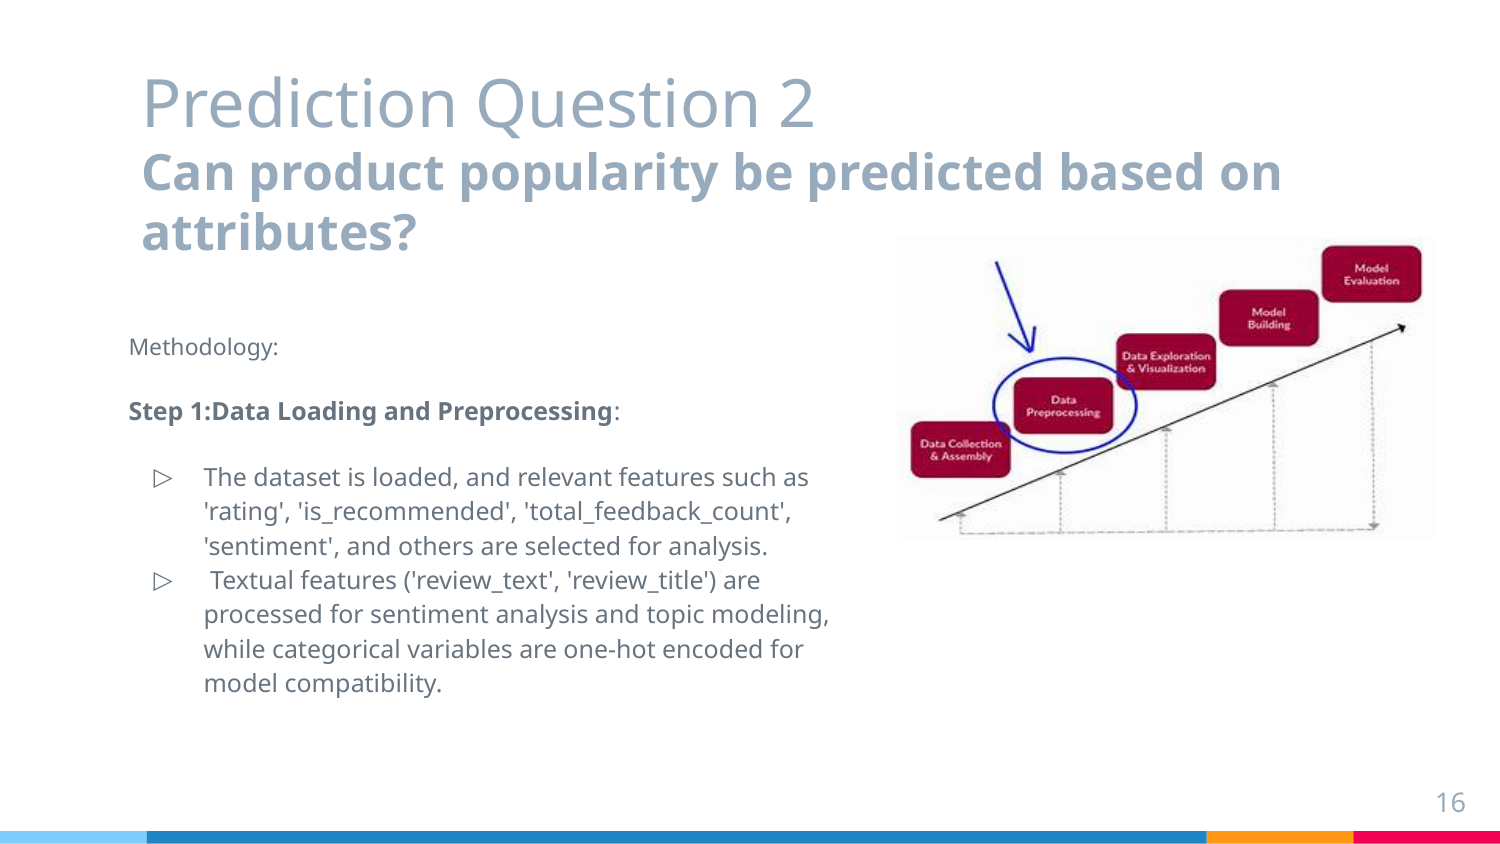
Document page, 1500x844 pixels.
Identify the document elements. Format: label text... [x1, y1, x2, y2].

list Methodology: Step 1:Data Loading and Preprocessing: The dataset is loaded, and relevant features such as 'rating', 'is_recommended', 'total_feedback_count', 'sentiment', and others are selected for analysis. Textual features ('review_text', 'review_title') are processed for sentiment analysis and topic modeling, while categorical variables are one-hot encoded for model compatibility. [113, 313, 898, 742]
title Prediction Question 2 Can product popularity be predicted based on attributes? [126, 79, 1351, 276]
slide_number ‹#› [1391, 770, 1482, 822]
picture [897, 236, 1434, 540]
